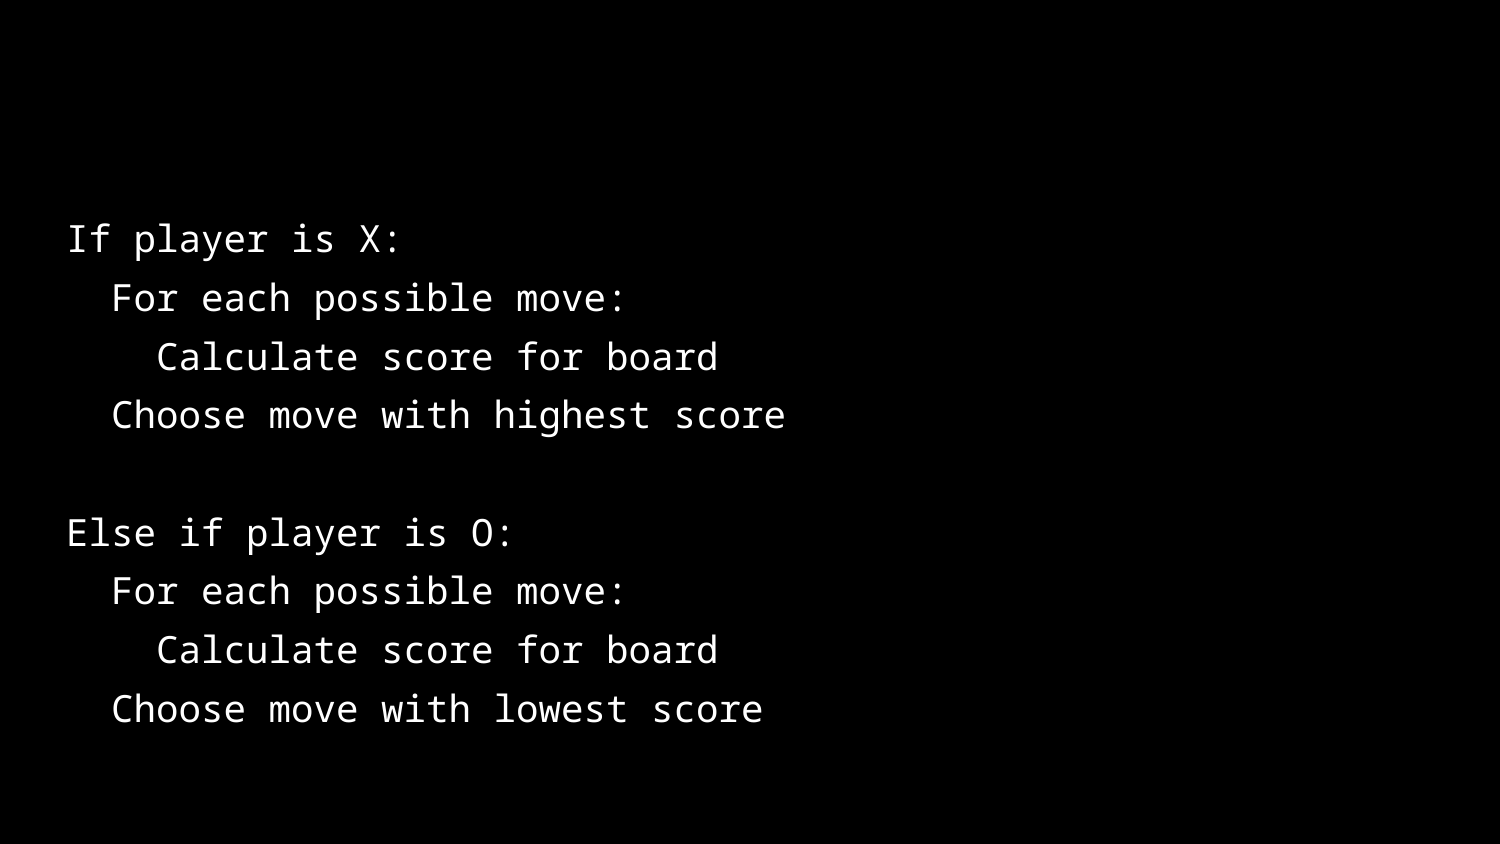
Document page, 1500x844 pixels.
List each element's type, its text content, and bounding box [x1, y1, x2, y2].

list If player is X: For each possible move: Calculate score for board Choose move with highest score Else if player is O: For each possible move: Calculate score for board Choose move with lowest score [51, 189, 1449, 750]
